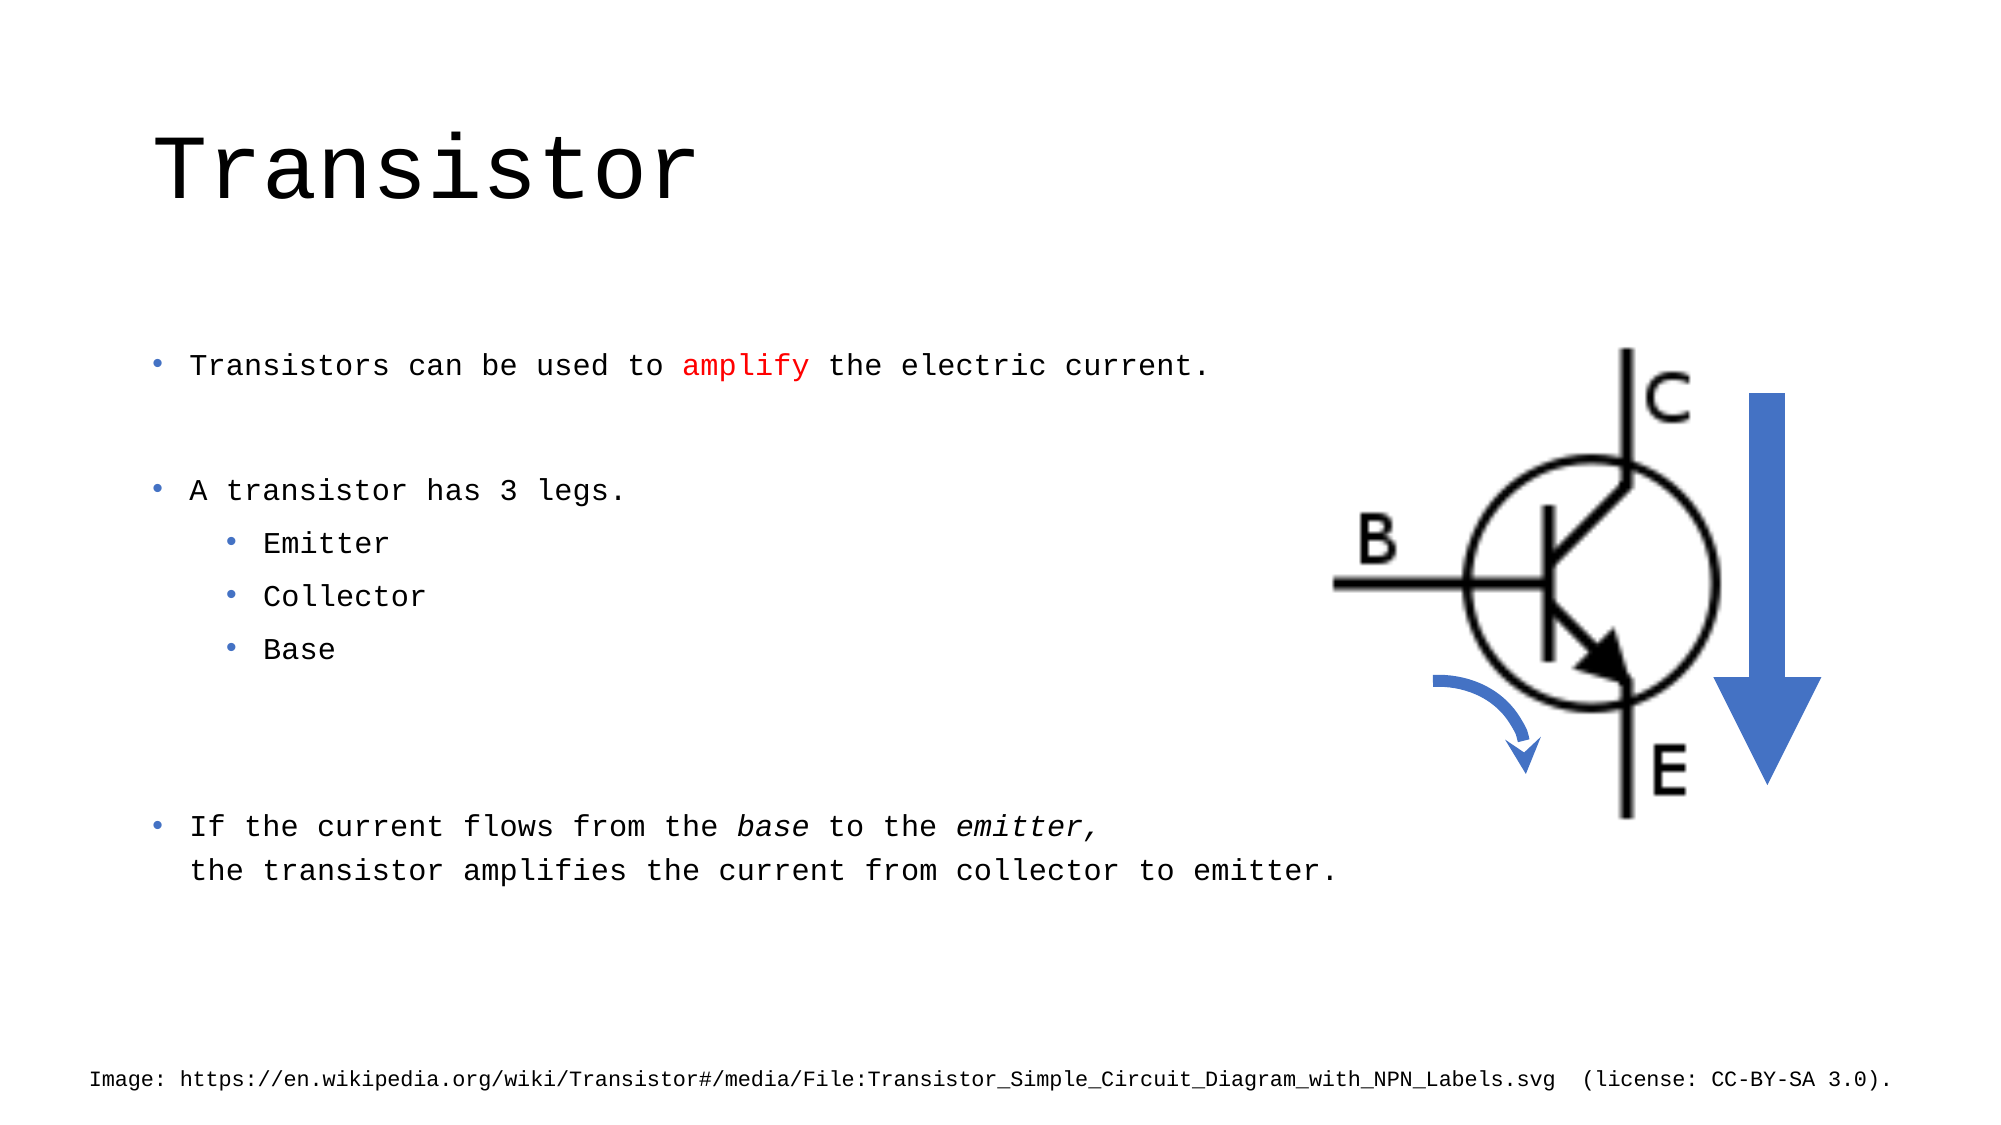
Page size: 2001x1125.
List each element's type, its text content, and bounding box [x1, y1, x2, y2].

title Transistor [137, 59, 1863, 278]
picture [1276, 291, 1863, 879]
text_box Transistors can be used to amplify the electric current. A transistor has 3 legs. Emitter Collector Base If the current flows from the base to the emitter, the transistor amplifies the current from collector to emitter. [137, 330, 1814, 897]
text_box Image: https://en.wikipedia.org/wiki/Transistor#/media/File:Transistor_Simple_Circuit_Diagram_with_NPN_Labels.svg (license: CC-BY-SA 3.0). [74, 1057, 1926, 1099]
